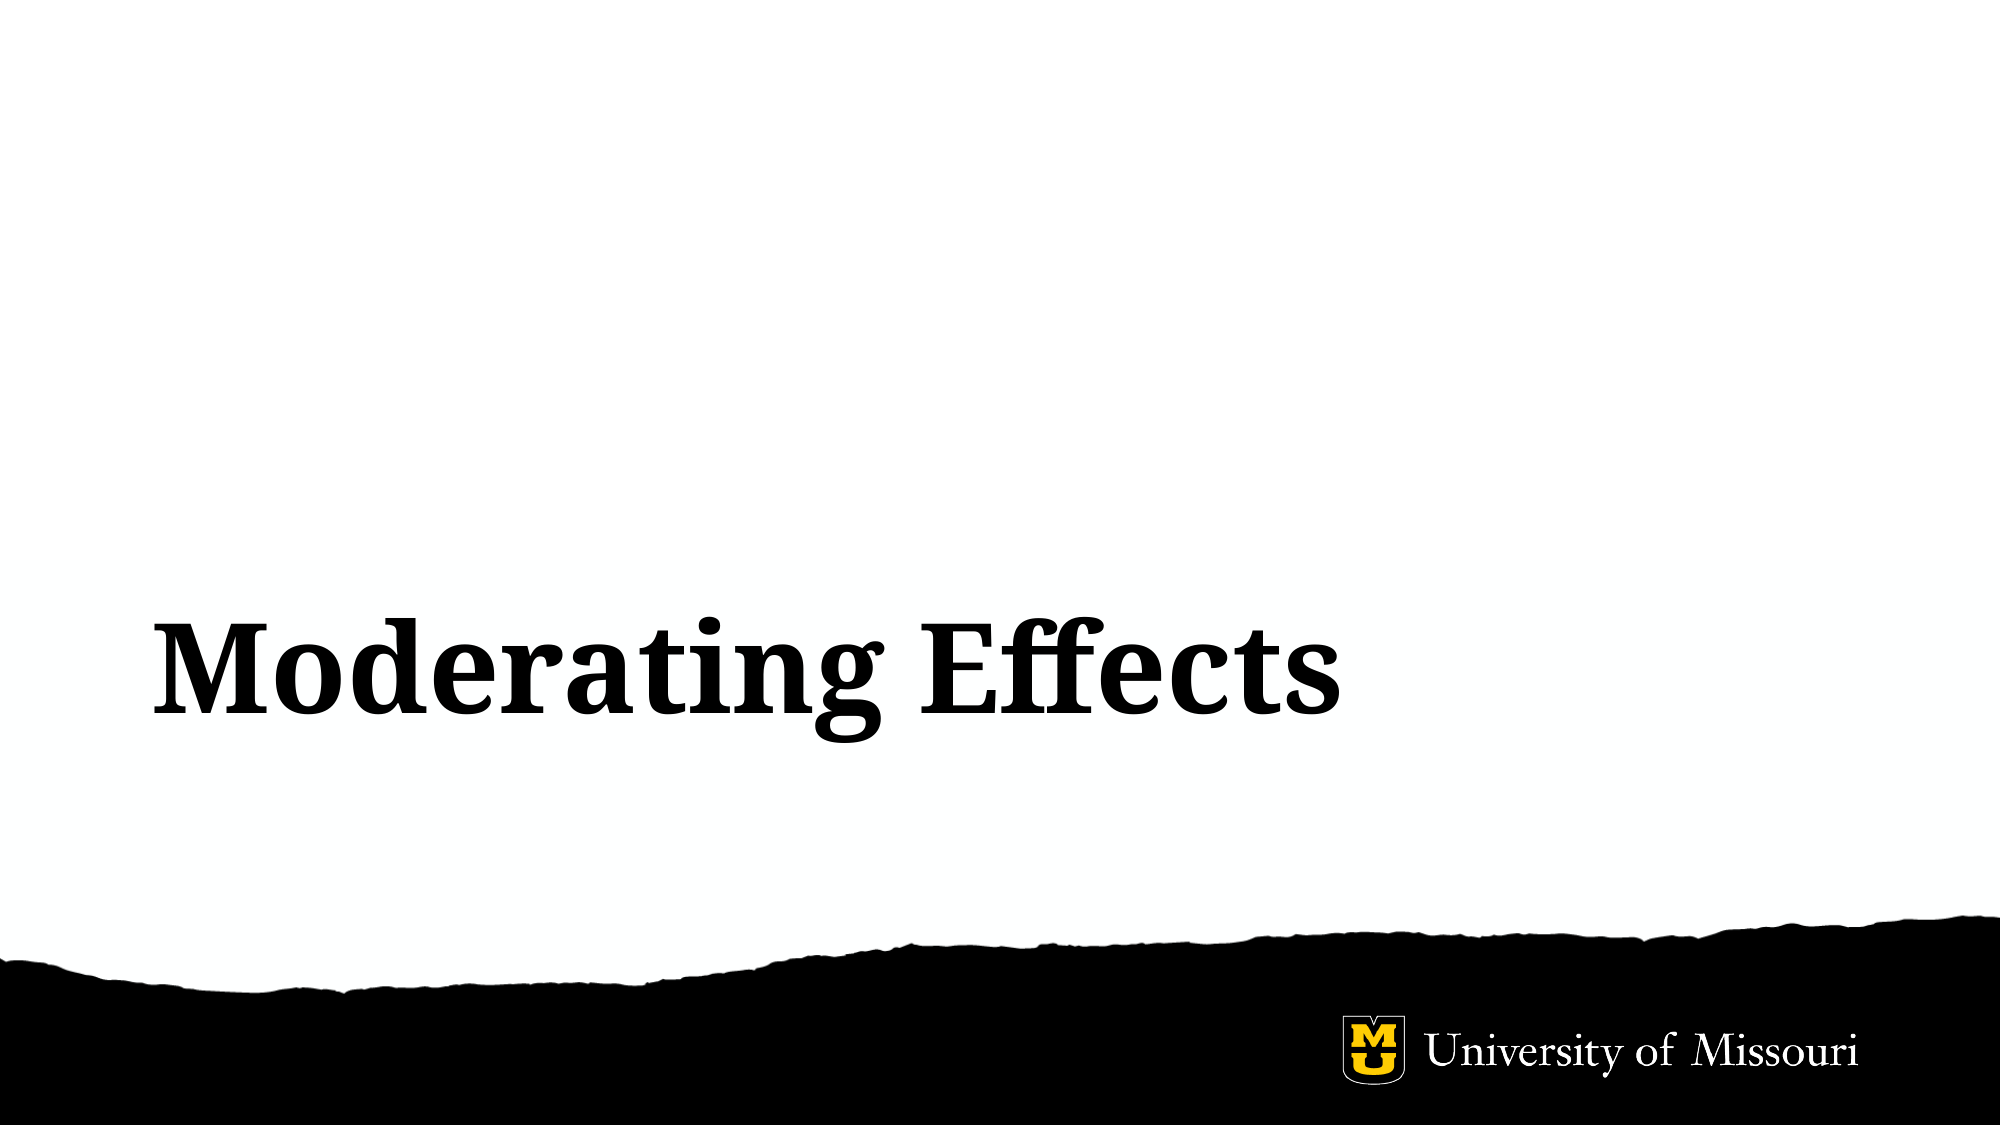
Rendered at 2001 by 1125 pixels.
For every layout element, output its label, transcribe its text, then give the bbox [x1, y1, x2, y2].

picture [0, 901, 2000, 1125]
title Moderating Effects [136, 280, 1862, 749]
